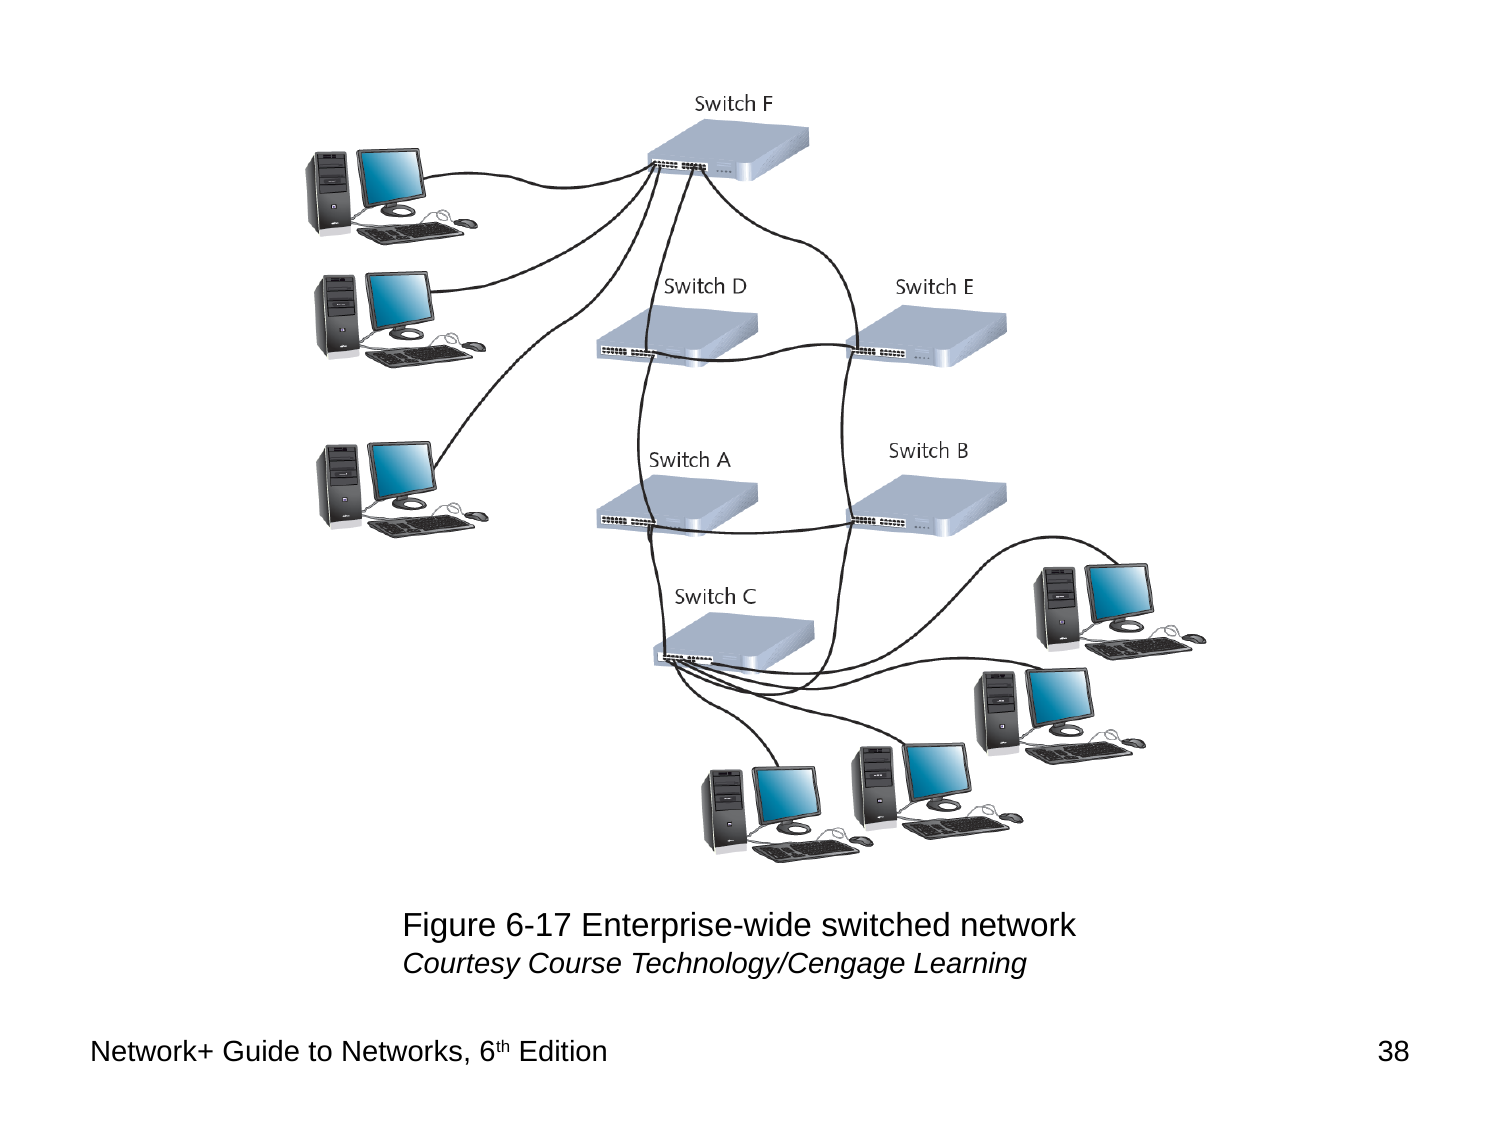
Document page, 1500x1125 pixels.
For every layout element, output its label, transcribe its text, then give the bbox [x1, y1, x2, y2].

text_box Courtesy Course Technology/Cengage Learning [387, 937, 1044, 988]
footer Network+ Guide to Networks, 6th Edition [74, 1024, 988, 1103]
slide_number 38 [1074, 1024, 1426, 1103]
text_box Figure 6-17 Enterprise-wide switched network [387, 895, 1149, 951]
picture [300, 74, 1214, 868]
